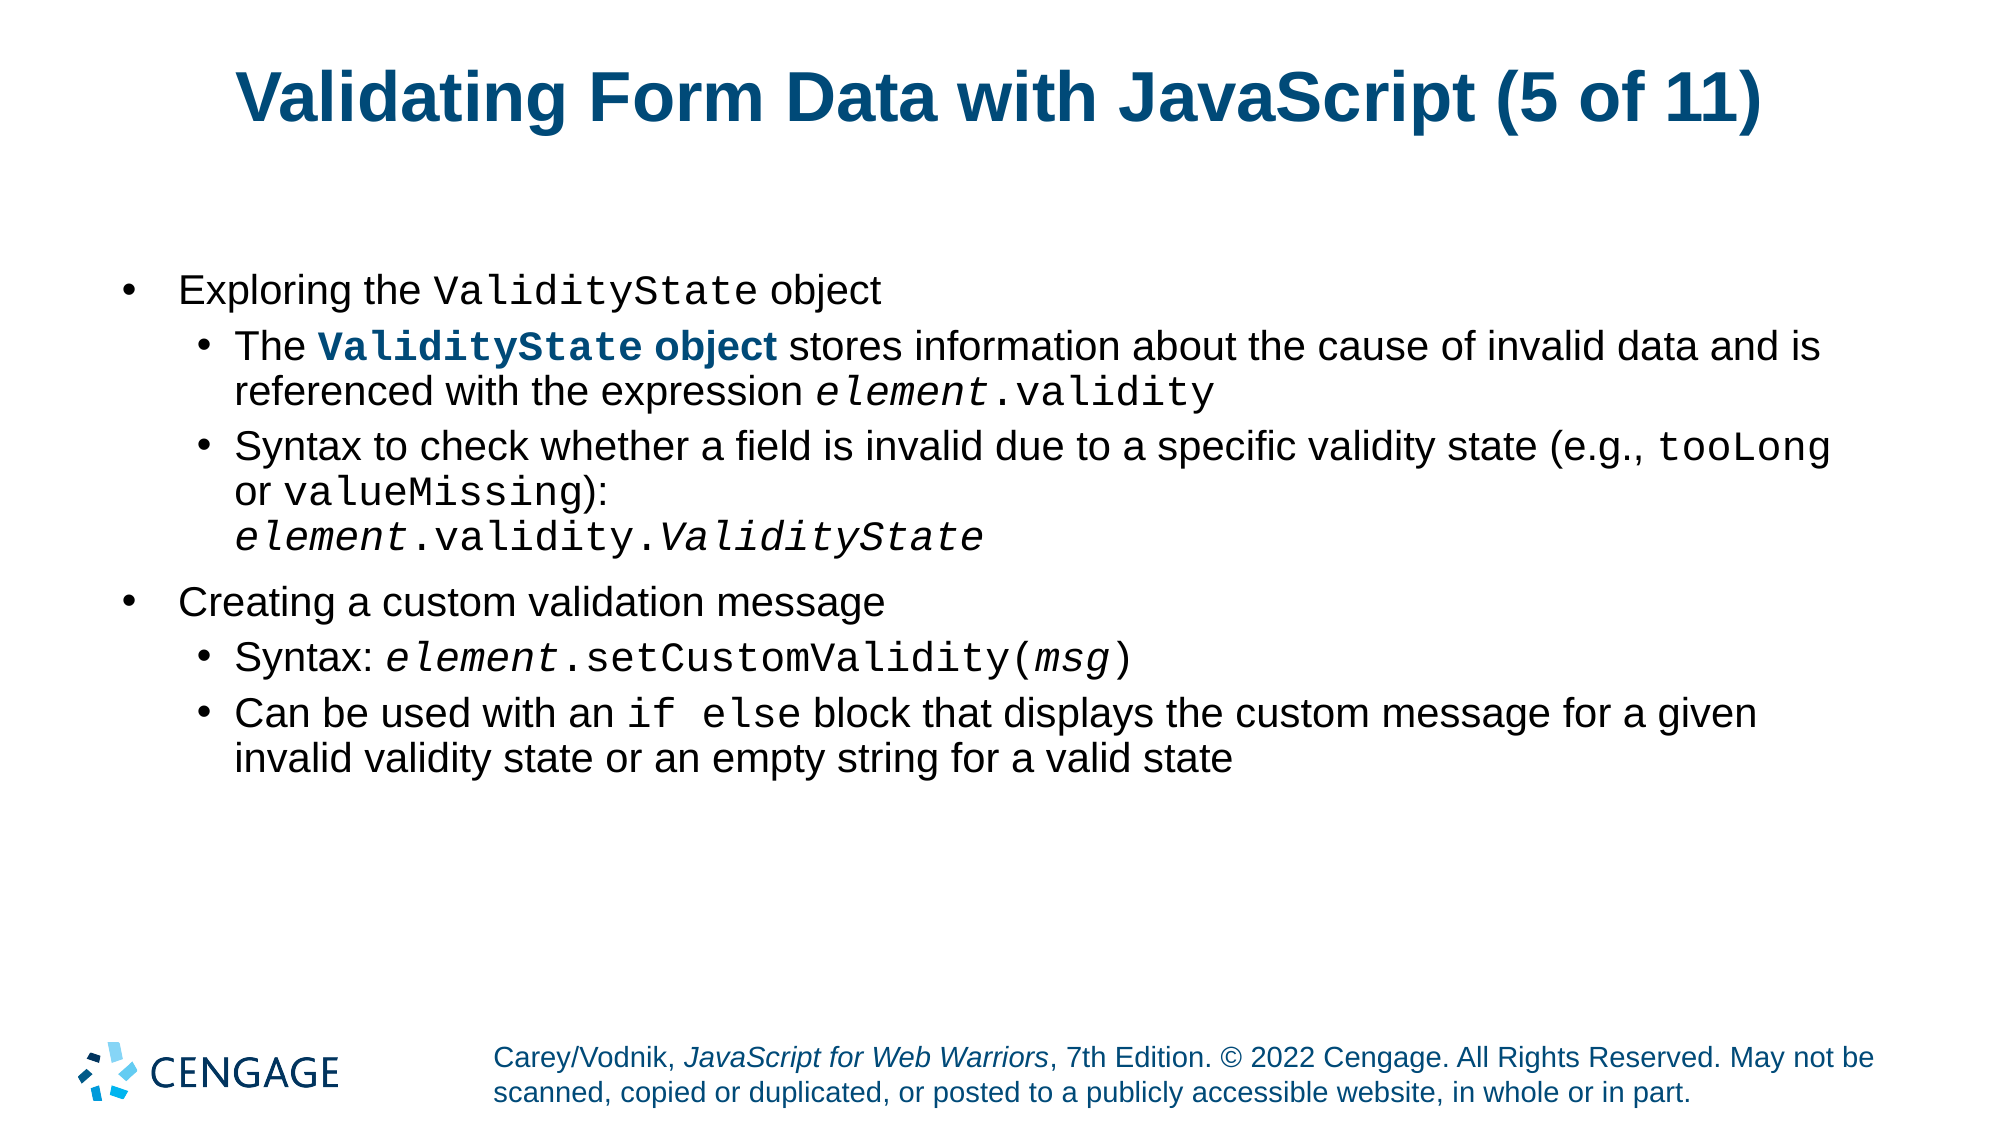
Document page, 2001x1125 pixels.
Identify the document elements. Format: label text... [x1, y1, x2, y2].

picture [78, 1042, 338, 1101]
title Validating Form Data with JavaScript (5 of 11) [137, 59, 1863, 171]
list Exploring the ValidityState object The ValidityState object stores information about the cause of invalid data and is referenced with the expression element.validity Syntax to check whether a field is invalid due to a specific validity state (e.g., tooLong or valueMissing): element.validity.ValidityState Creating a custom validation message Syntax: element.setCustomValidity(msg) Can be used with an if else block that displays the custom message for a given invalid validity state or an empty string for a valid state [121, 268, 1880, 990]
